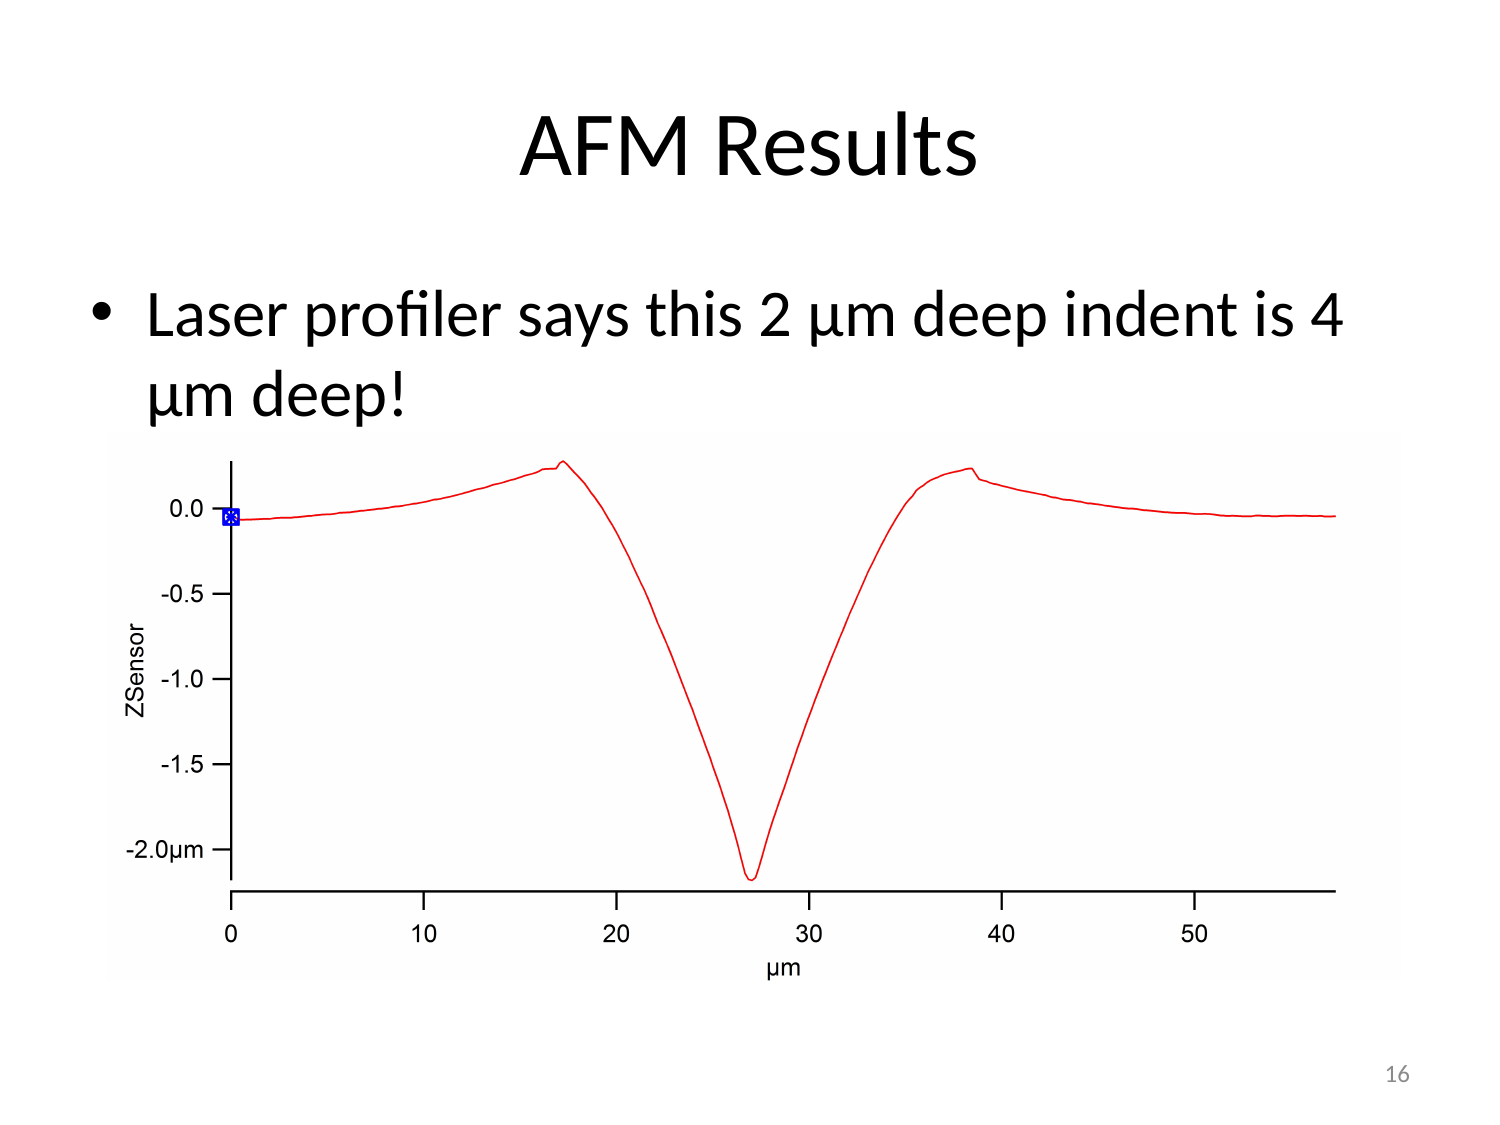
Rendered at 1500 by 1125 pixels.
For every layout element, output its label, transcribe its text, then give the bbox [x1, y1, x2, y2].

slide_number 16 [1074, 1042, 1425, 1103]
list Laser profiler says this 2 µm deep indent is 4 µm deep! [75, 262, 1425, 1005]
picture [105, 433, 1401, 981]
title AFM Results [75, 45, 1425, 233]
